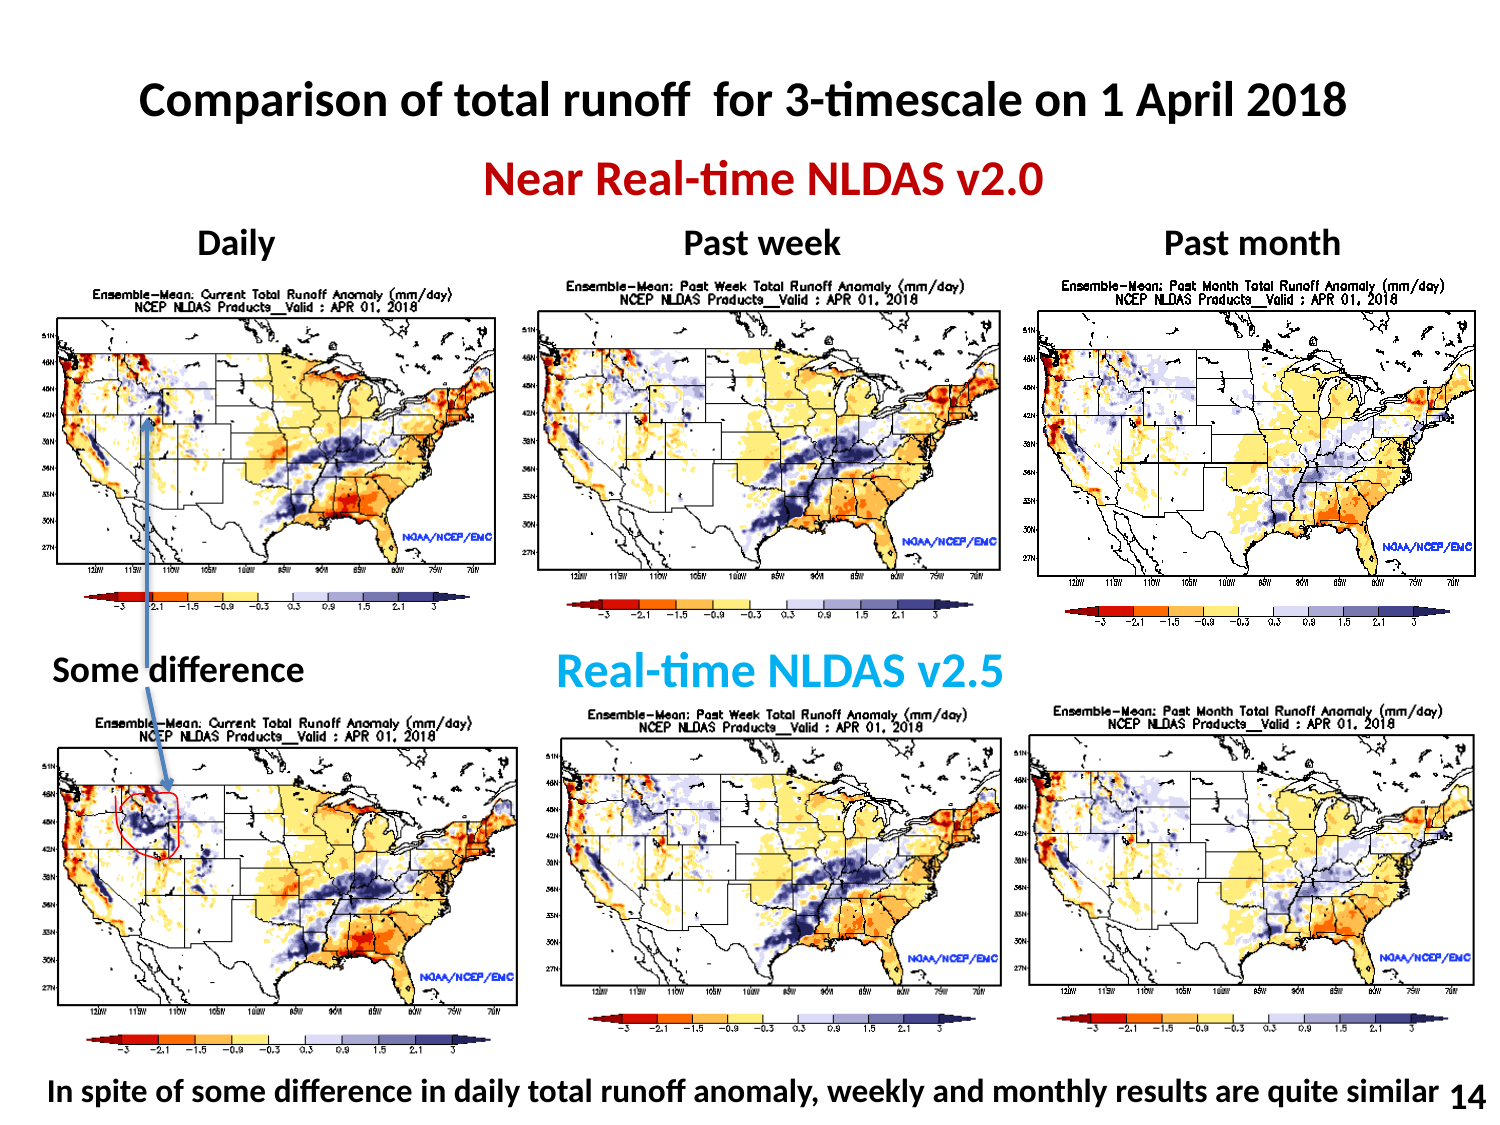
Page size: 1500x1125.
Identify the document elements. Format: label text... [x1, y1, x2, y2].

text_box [146, 686, 170, 793]
picture [36, 248, 1496, 638]
text_box Some difference [37, 637, 320, 685]
text_box Near Real-time NLDAS v2.0 [468, 137, 1059, 210]
text_box Real-time NLDAS v2.5 [541, 638, 1020, 678]
text_box In spite of some difference in daily total runoff anomaly, weekly and monthly results are quite similar [32, 1061, 1455, 1117]
text_box 14 [1433, 1064, 1500, 1125]
text_box Comparison of total runoff for 3-timescale on 1 April 2018 [124, 58, 1363, 134]
picture [36, 676, 1496, 1065]
text_box Daily Past week Past month [182, 210, 1357, 258]
